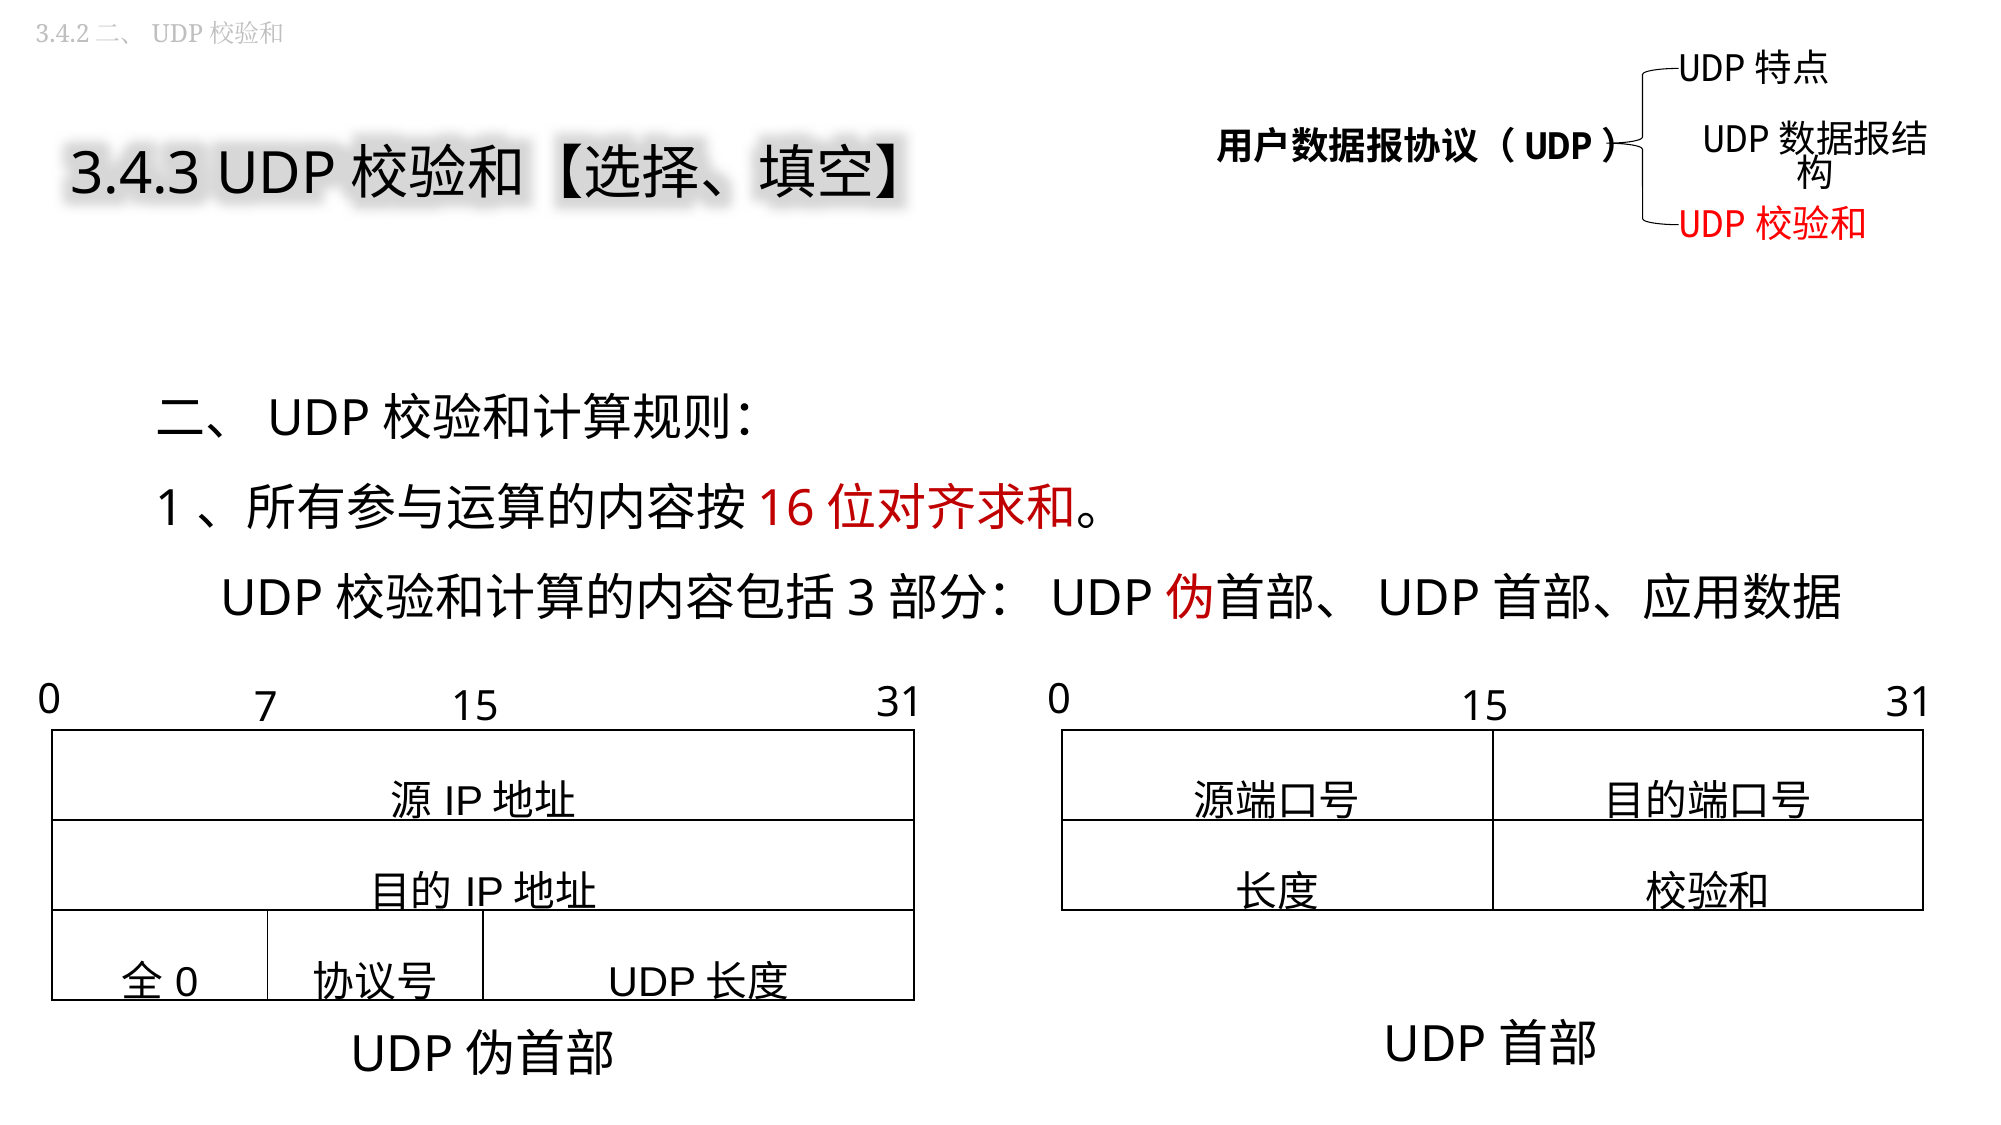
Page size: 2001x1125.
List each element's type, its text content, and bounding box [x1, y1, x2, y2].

table_cell 目的IP地址 [53, 821, 913, 909]
table_cell UDP长度 [484, 911, 913, 999]
text_box UDP首部 [1353, 1003, 1630, 1079]
table_cell 全0 [53, 911, 267, 999]
text_box 3.4.2二、UDP校验和 [20, 10, 299, 55]
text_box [1212, 48, 1959, 254]
text_box 15 [436, 646, 530, 737]
table_cell 协议号 [268, 911, 482, 999]
table_cell 长度 [1063, 821, 1492, 909]
text_box 7 [239, 647, 333, 738]
text_box 0 [1032, 639, 1083, 730]
text_box 0 [22, 639, 74, 730]
table_header 源IP地址 [53, 731, 913, 819]
text_box 31 [1870, 642, 1965, 733]
text_box 15 [1445, 646, 1540, 737]
text_box UDP伪首部 [304, 1014, 662, 1090]
table_header 目的端口号 [1494, 731, 1922, 819]
text_box 二、UDP校验和计算规则： 1、所有参与运算的内容按16位对齐求和。 UDP校验和计算的内容包括3部分：UDP伪首部、UDP首部、应用数据 [140, 347, 1980, 633]
table_header 源端口号 [1063, 731, 1492, 819]
text_box 31 [861, 642, 955, 733]
table_cell 校验和 [1494, 821, 1922, 909]
text_box 3.4.3 UDP校验和【选择、填空】 [52, 74, 1056, 231]
